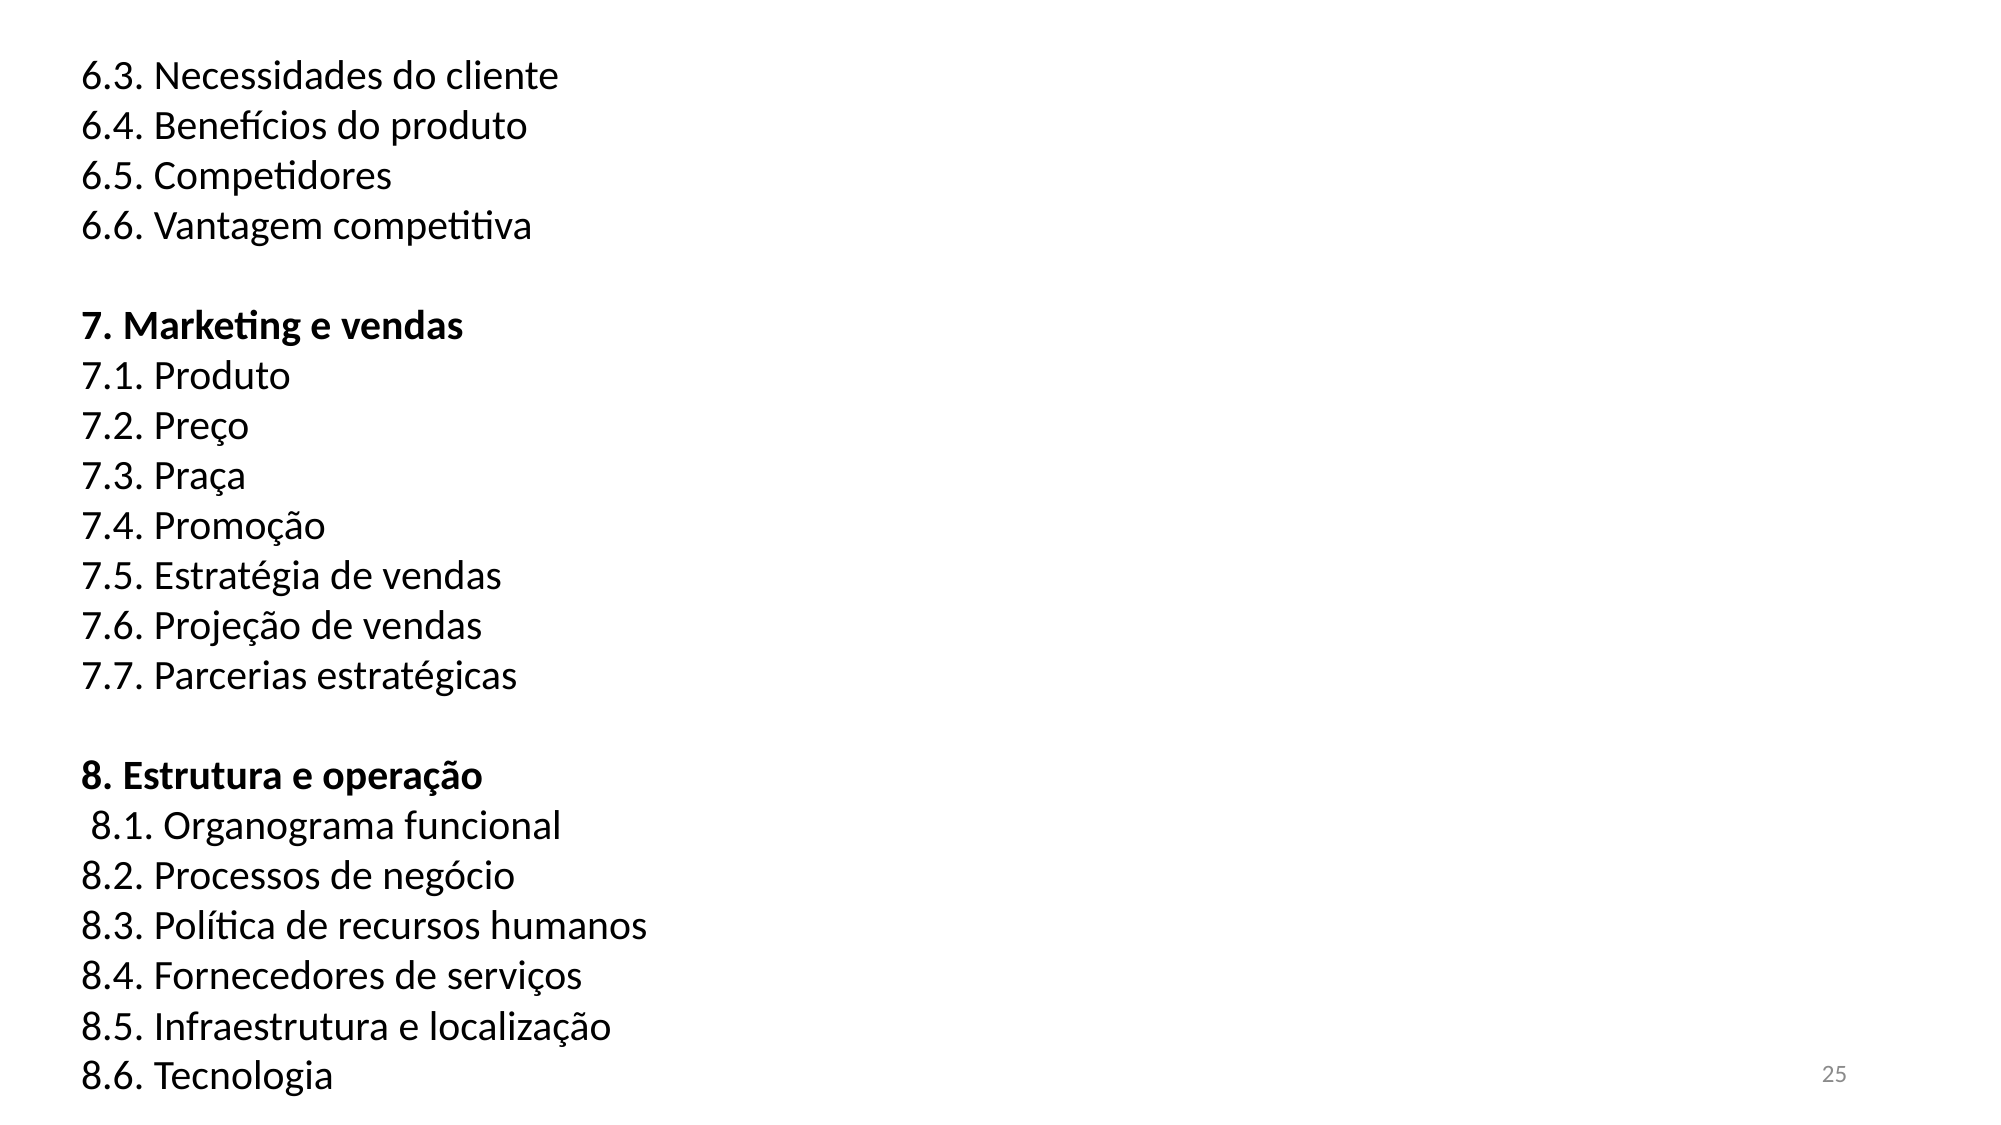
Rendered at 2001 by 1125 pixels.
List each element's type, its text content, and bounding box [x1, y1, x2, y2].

text_box 6.3. Necessidades do cliente 6.4. Benefícios do produto 6.5. Competidores 6.6. Vantagem competitiva 7. Marketing e vendas 7.1. Produto 7.2. Preço 7.3. Praça 7.4. Promoção 7.5. Estratégia de vendas 7.6. Projeção de vendas 7.7. Parcerias estratégicas 8. Estrutura e operação 8.1. Organograma funcional 8.2. Processos de negócio 8.3. Política de recursos humanos 8.4. Fornecedores de serviços 8.5. Infraestrutura e localização 8.6. Tecnologia [66, 40, 1067, 1125]
slide_number 25 [1412, 1042, 1863, 1103]
